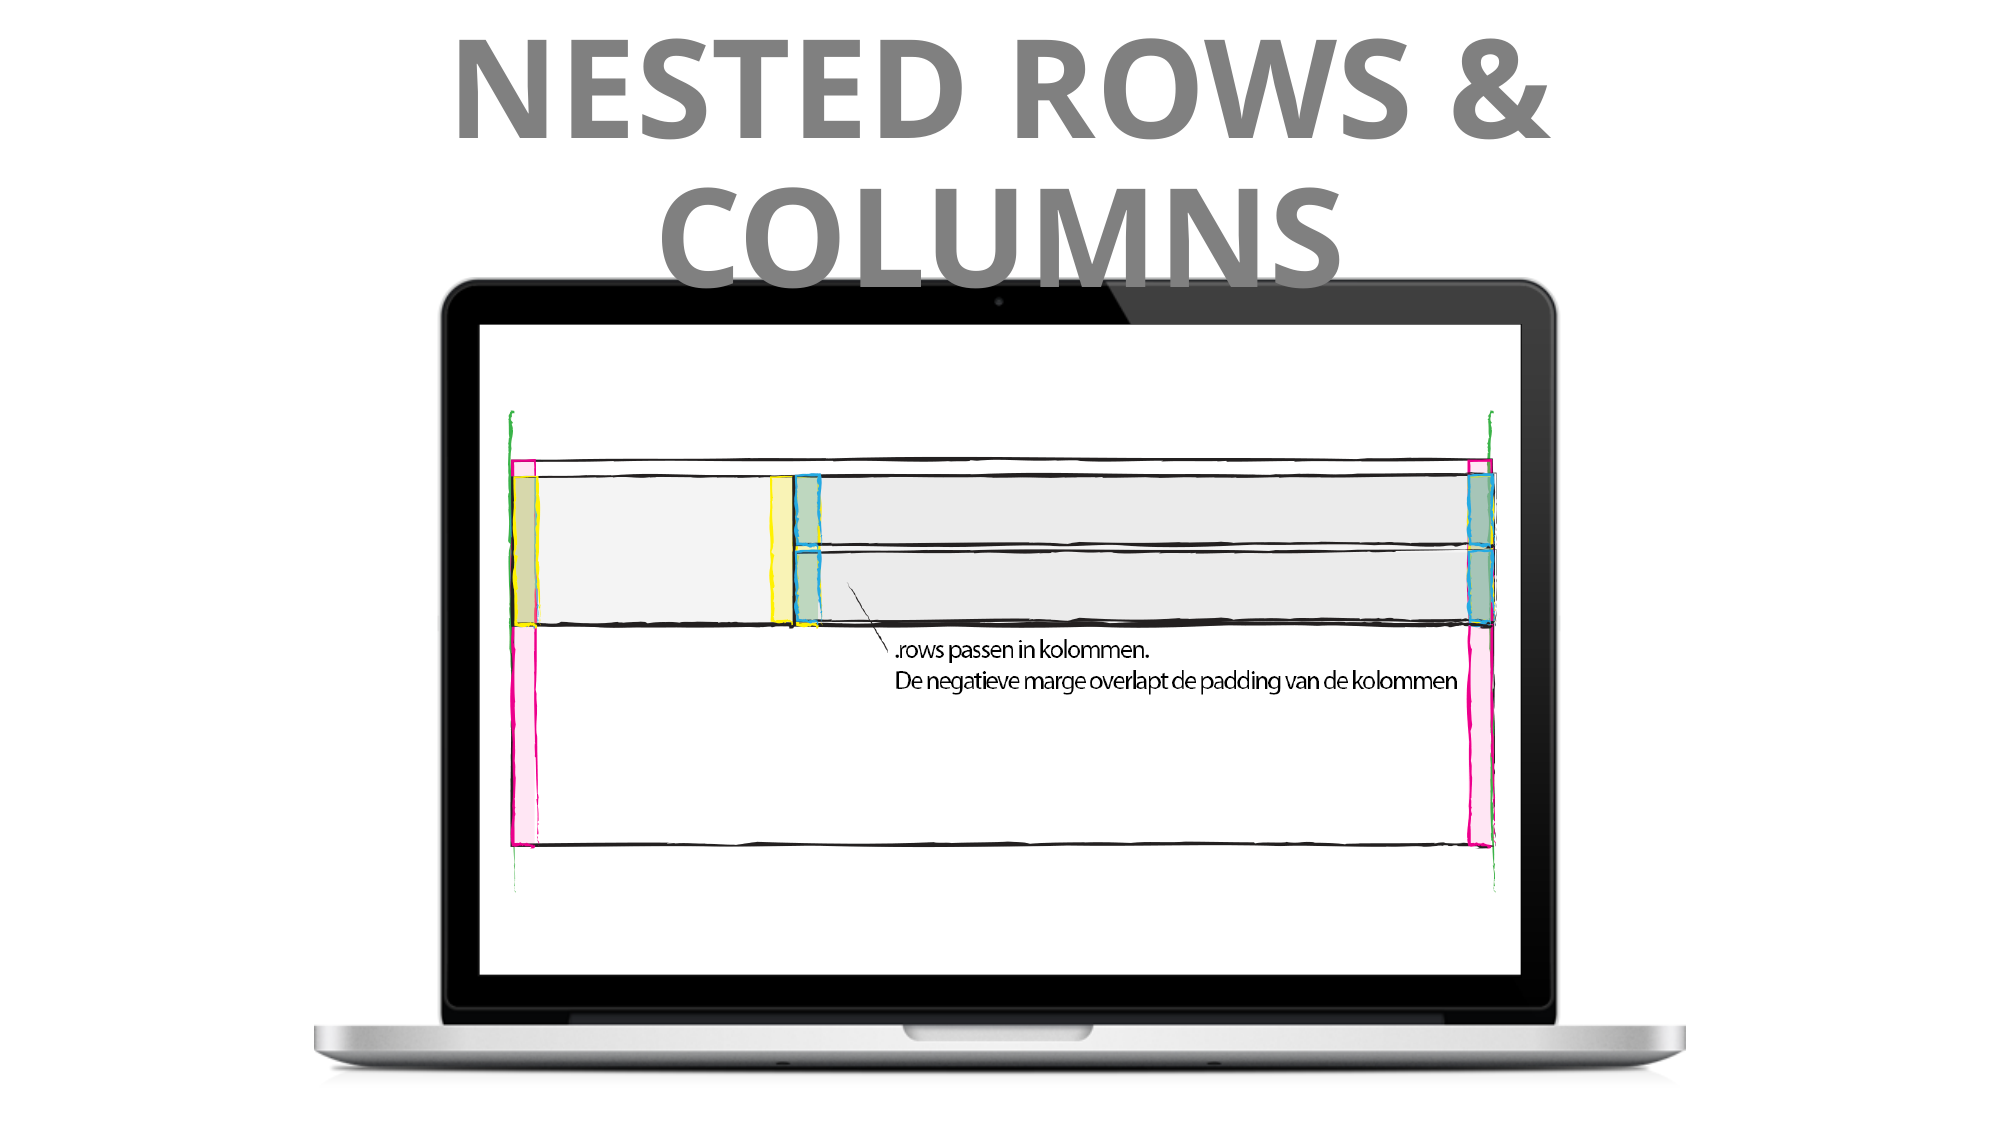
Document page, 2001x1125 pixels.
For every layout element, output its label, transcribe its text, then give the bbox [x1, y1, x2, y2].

title NESTED ROWS & COLUMNS [137, 59, 1863, 278]
text_box [479, 324, 1522, 976]
picture [314, 278, 1686, 1088]
